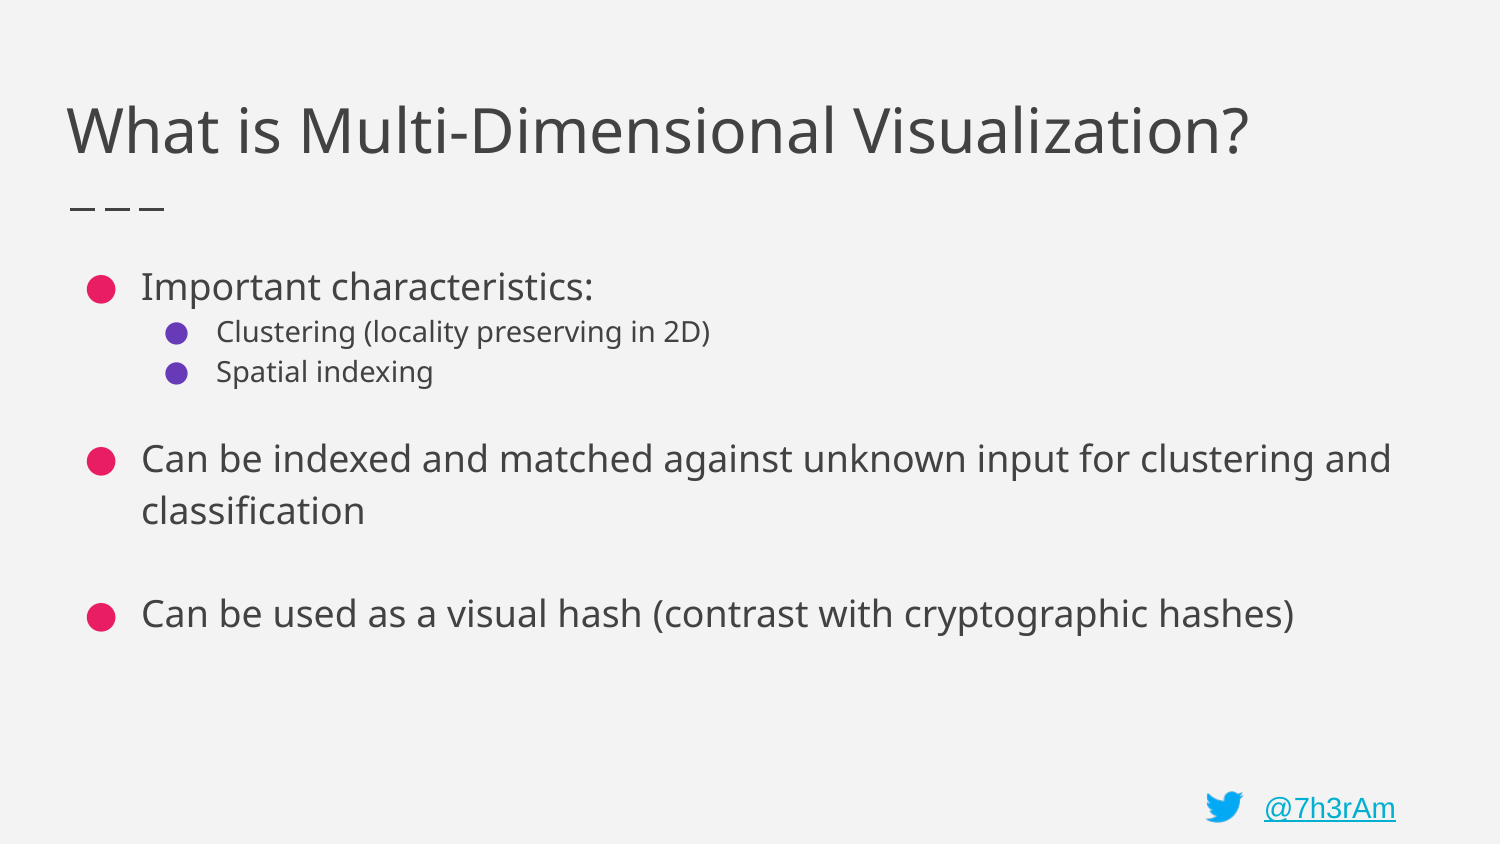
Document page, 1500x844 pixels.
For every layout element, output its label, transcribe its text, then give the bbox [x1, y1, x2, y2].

picture [1199, 782, 1250, 833]
title What is Multi-Dimensional Visualization? [51, 61, 1449, 182]
list Important characteristics: Clustering (locality preserving in 2D) Spatial indexing Can be indexed and matched against unknown input for clustering and classification Can be used as a visual hash (contrast with cryptographic hashes) [51, 240, 1449, 750]
text_box @7h3rAm [1250, 782, 1449, 832]
